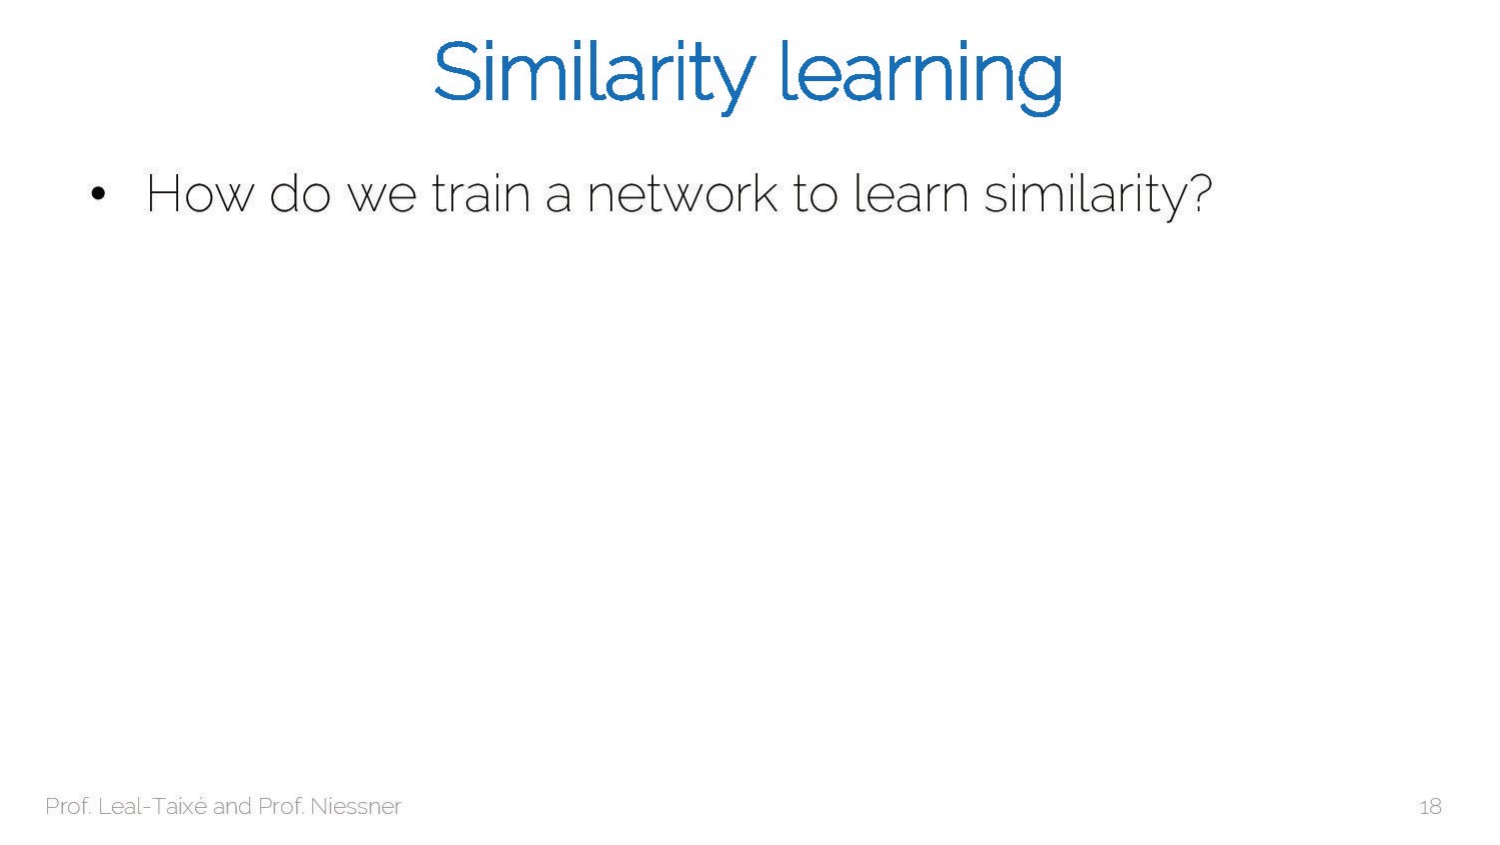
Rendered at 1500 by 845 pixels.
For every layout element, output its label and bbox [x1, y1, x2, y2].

text_box [0, 0, 1500, 844]
